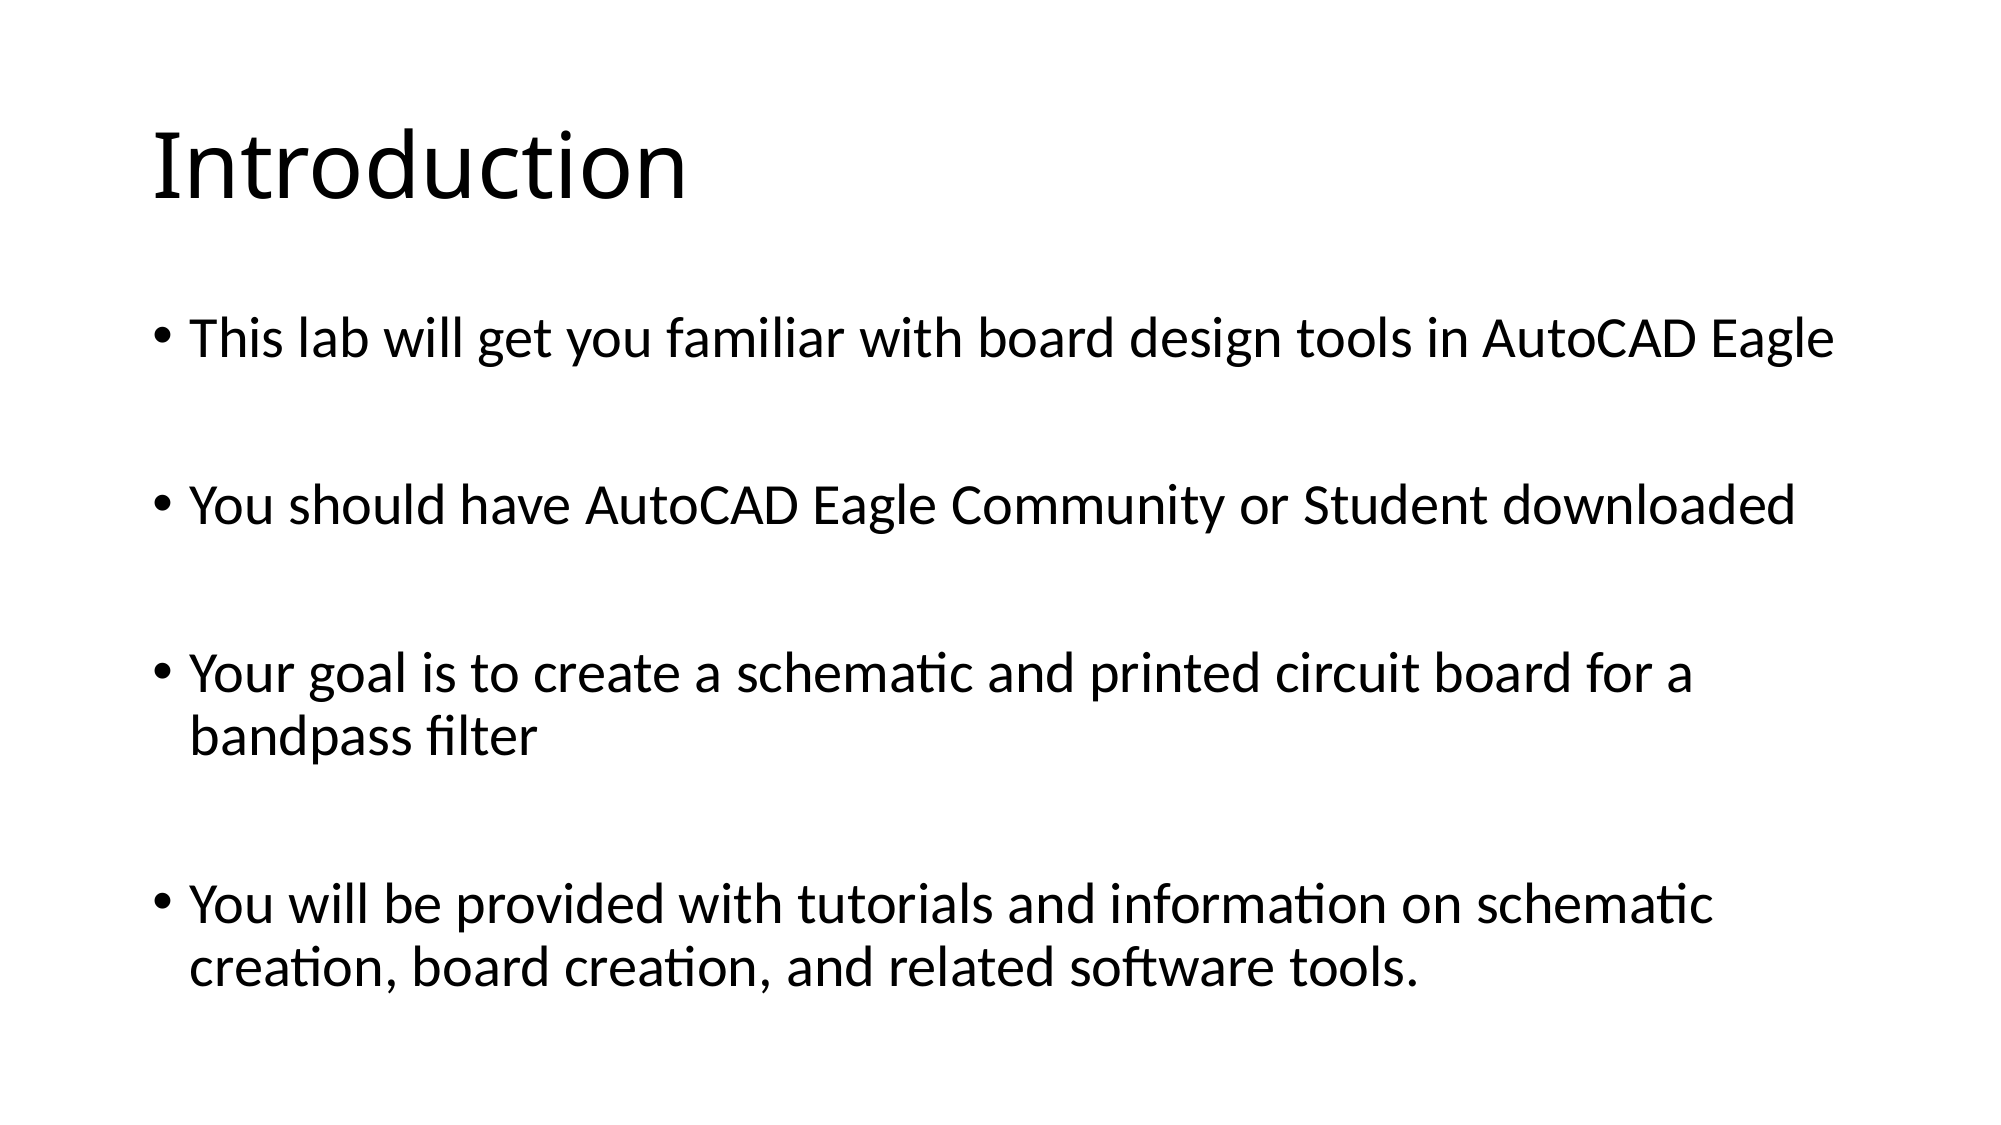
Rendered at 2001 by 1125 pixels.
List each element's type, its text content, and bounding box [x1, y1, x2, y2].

list This lab will get you familiar with board design tools in AutoCAD Eagle You should have AutoCAD Eagle Community or Student downloaded Your goal is to create a schematic and printed circuit board for a bandpass filter You will be provided with tutorials and information on schematic creation, board creation, and related software tools. [137, 299, 1863, 1014]
title Introduction [137, 59, 1863, 278]
